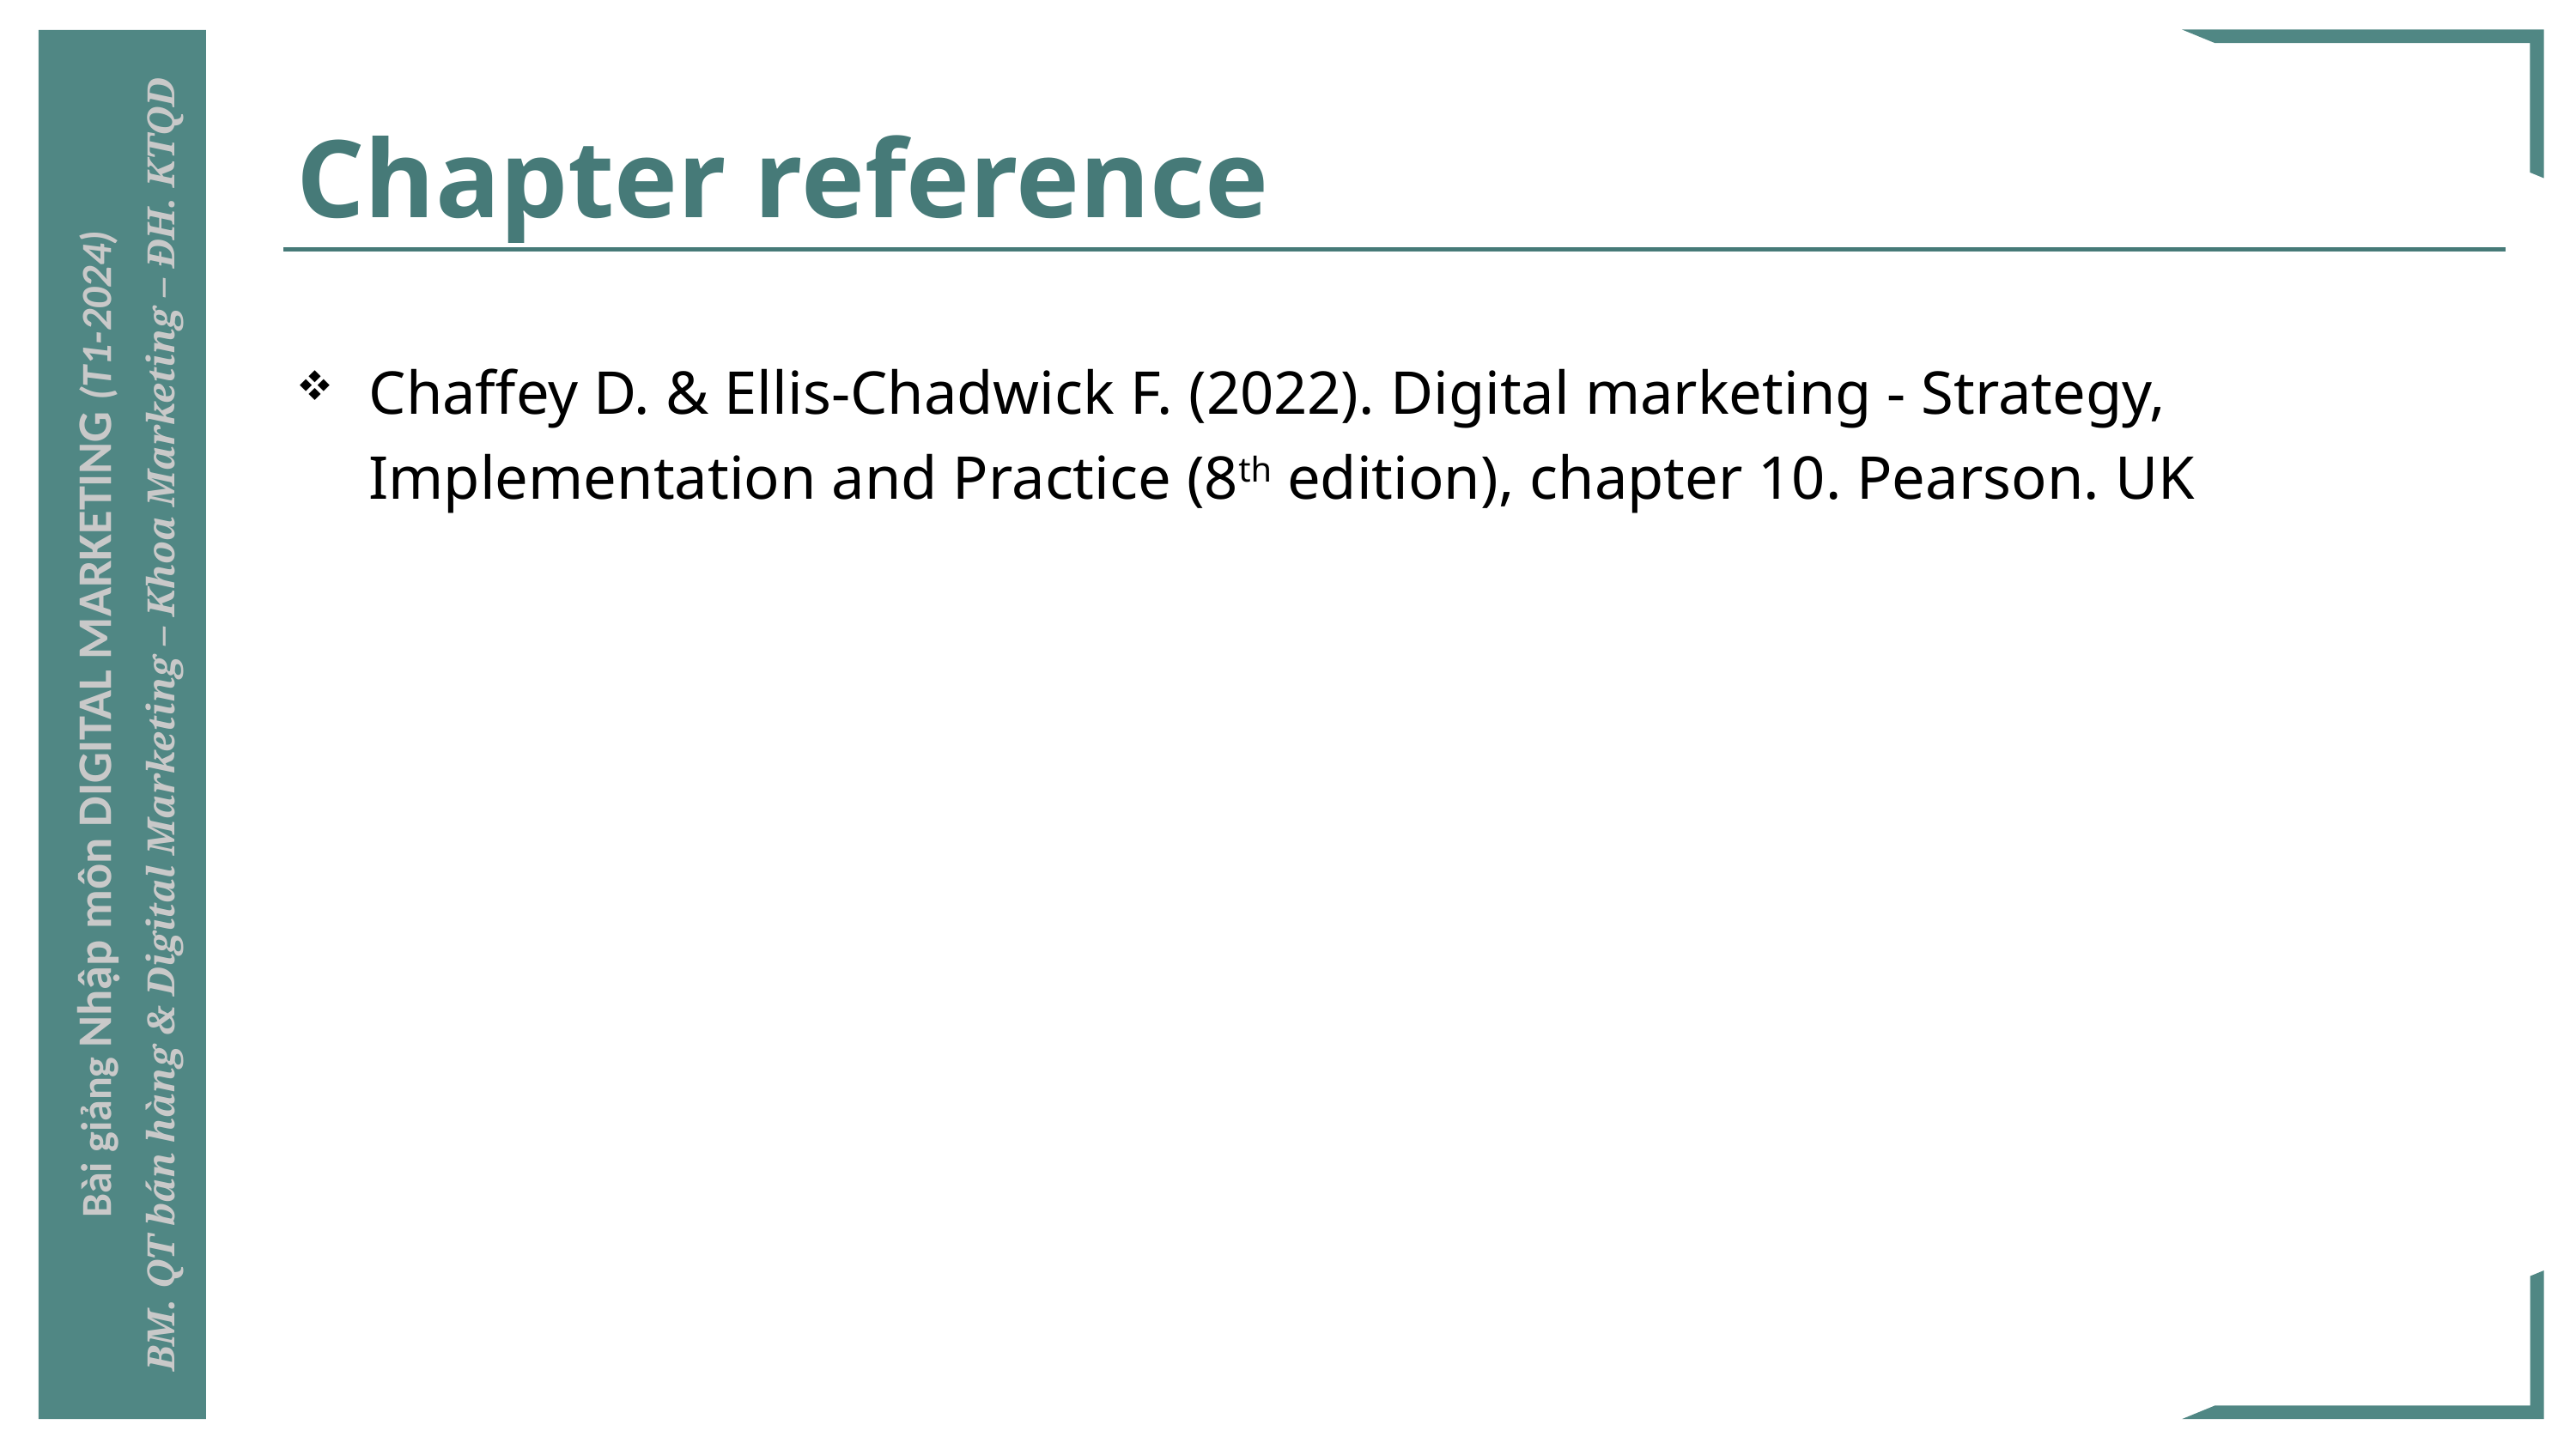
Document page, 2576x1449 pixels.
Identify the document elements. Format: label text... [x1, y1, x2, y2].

list Chaffey D. & Ellis-Chadwick F. (2022). Digital marketing - Strategy, Implementation and Practice (8th edition), chapter 10. Pearson. UK [283, 335, 2506, 1377]
title Chapter reference [283, 71, 2506, 295]
